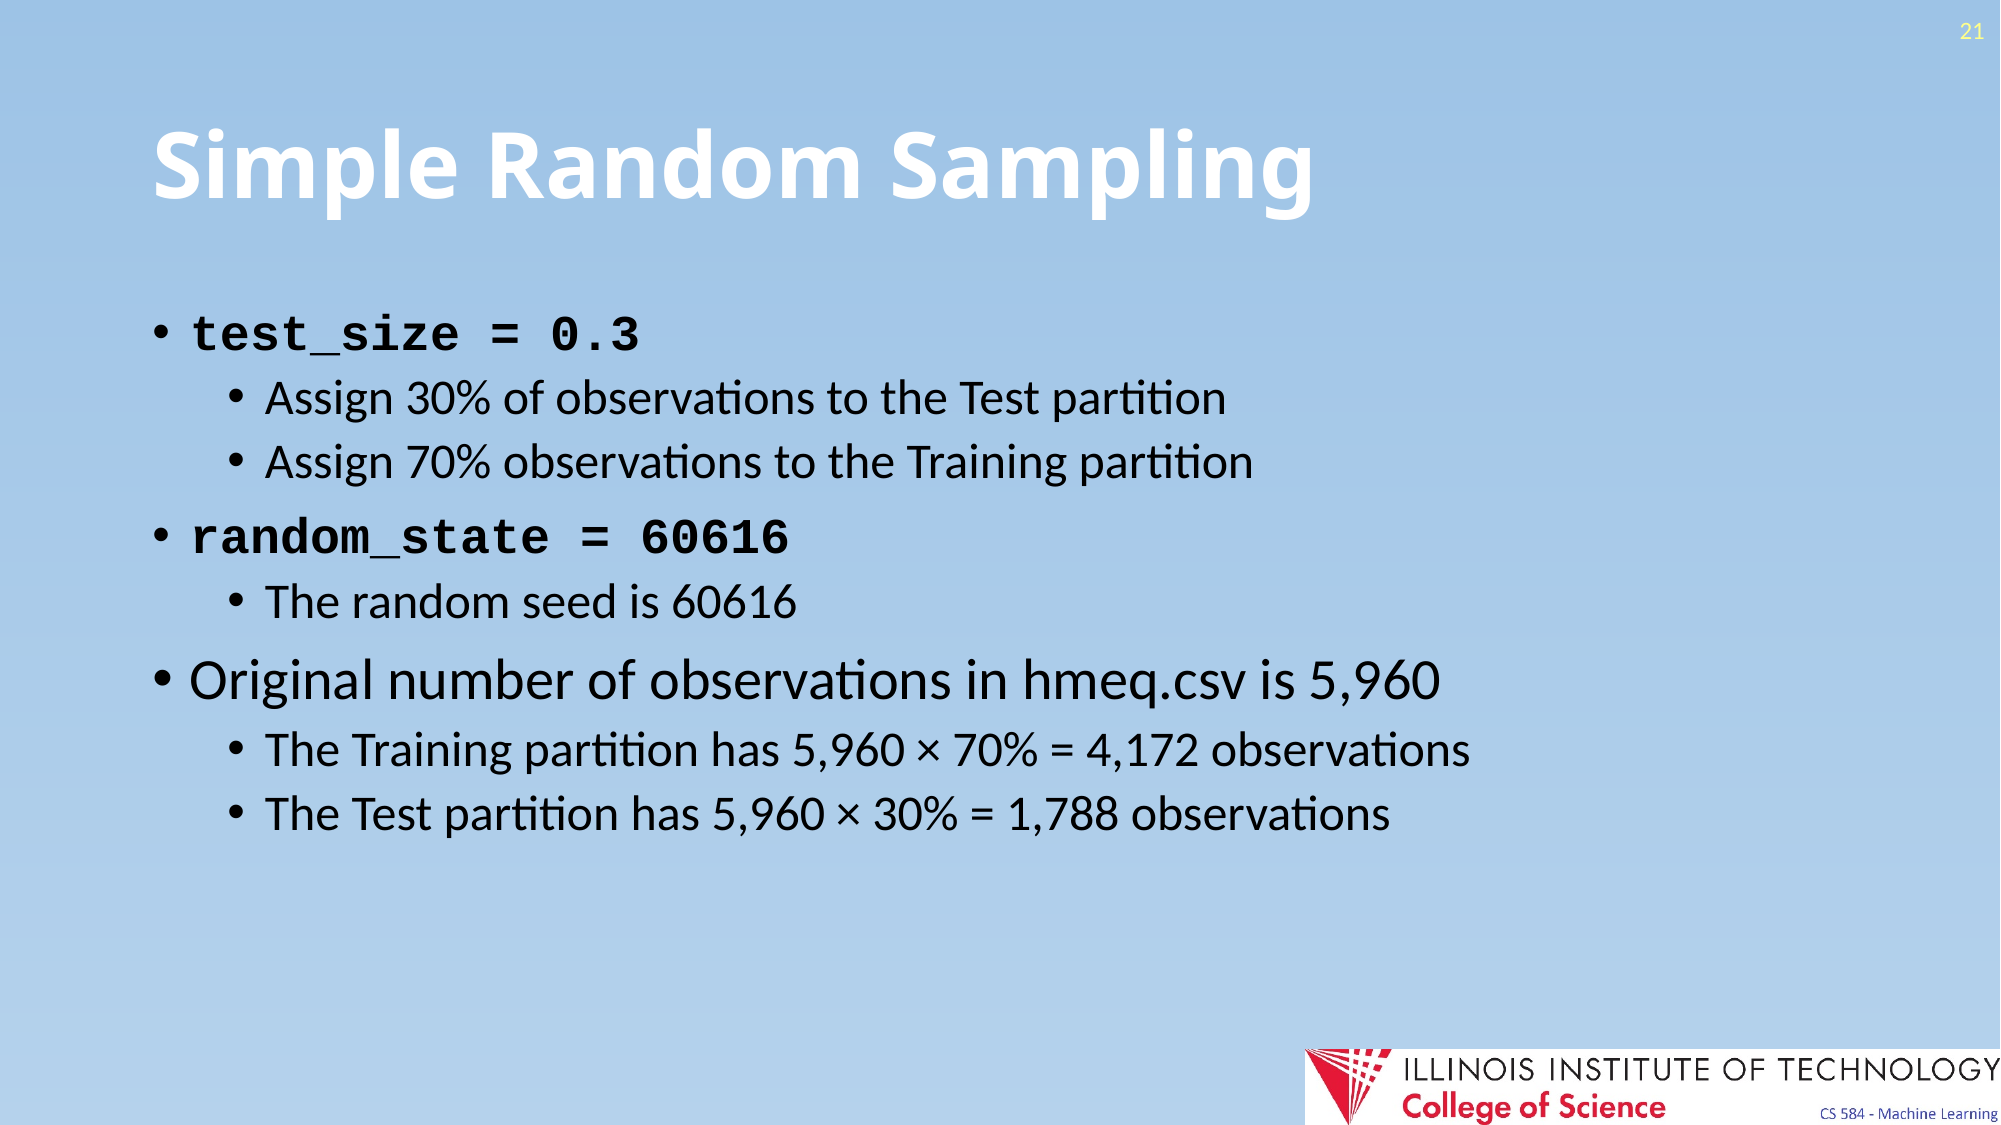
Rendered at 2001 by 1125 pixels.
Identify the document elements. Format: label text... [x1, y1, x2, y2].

title Simple Random Sampling [137, 59, 1863, 278]
picture [1305, 1049, 2000, 1125]
slide_number 21 [1550, 0, 2000, 60]
list test_size = 0.3 Assign 30% of observations to the Test partition Assign 70% observations to the Training partition random_state = 60616 The random seed is 60616 Original number of observations in hmeq.csv is 5,960 The Training partition has 5,960 × 70% = 4,172 observations The Test partition has 5,960 × 30% = 1,788 observations [137, 299, 1863, 1014]
